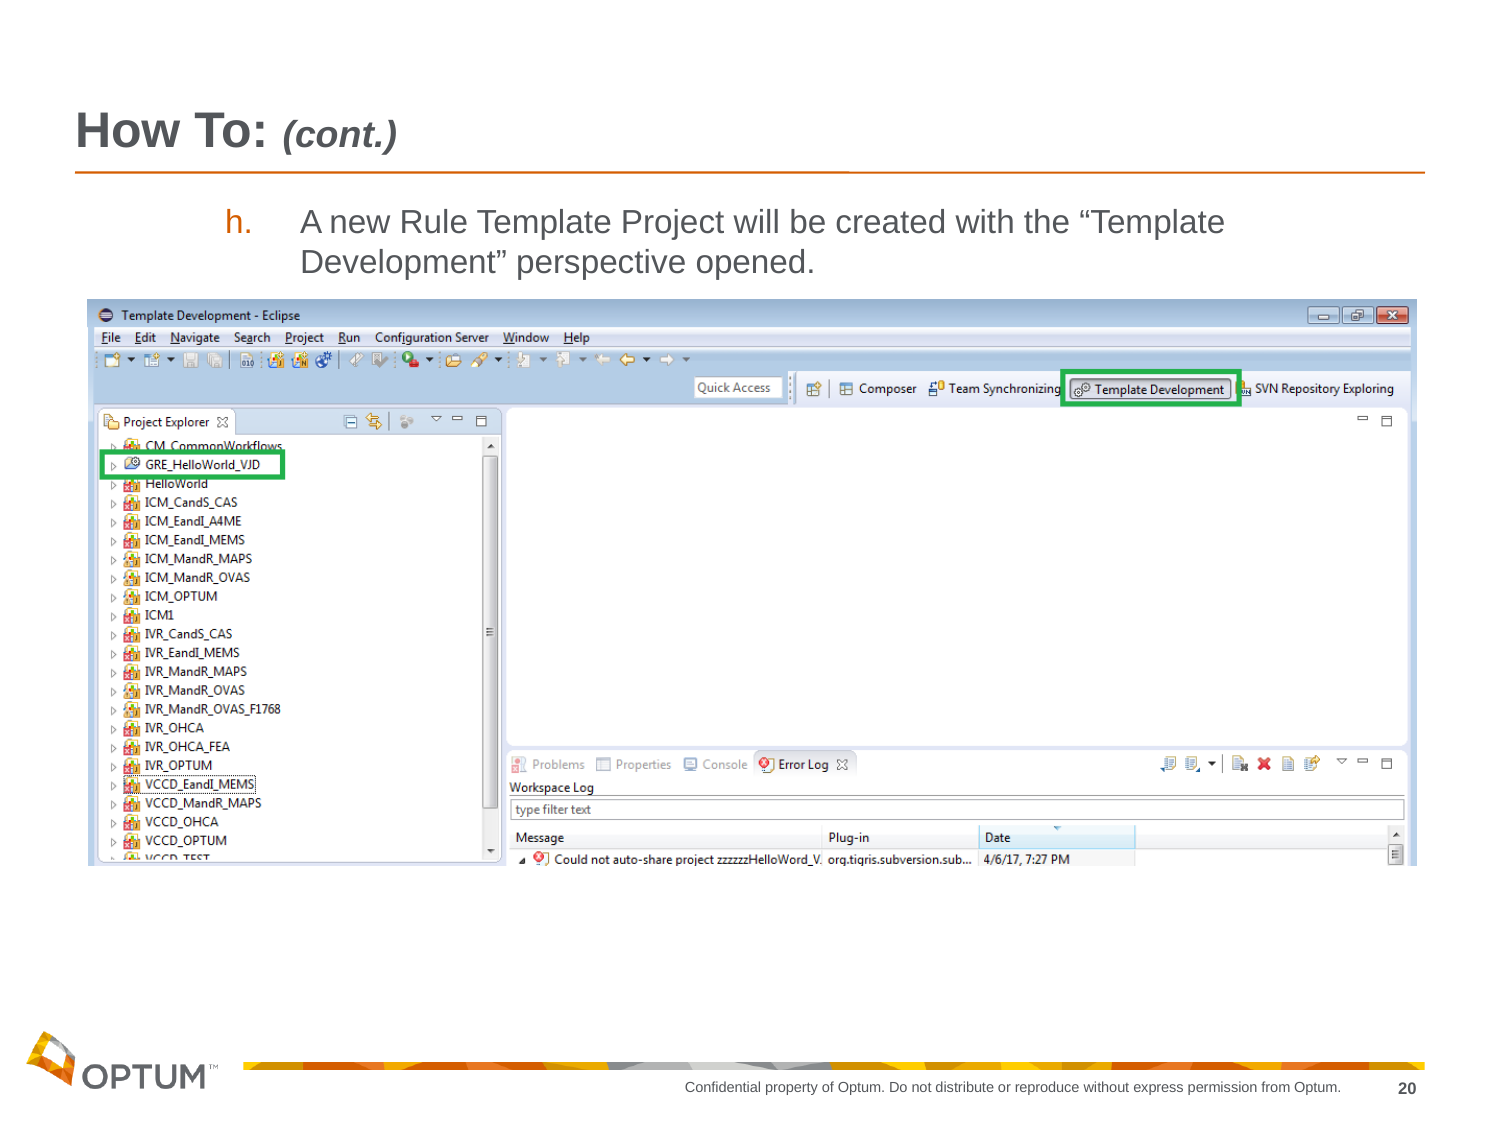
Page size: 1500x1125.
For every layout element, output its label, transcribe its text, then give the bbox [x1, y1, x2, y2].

picture [243, 1062, 1425, 1070]
list A new Rule Template Project will be created with the “Template Development” perspective opened. [75, 200, 1425, 1040]
title How To: (cont.) [75, 31, 1425, 158]
picture [86, 299, 1417, 867]
picture [24, 1029, 220, 1091]
